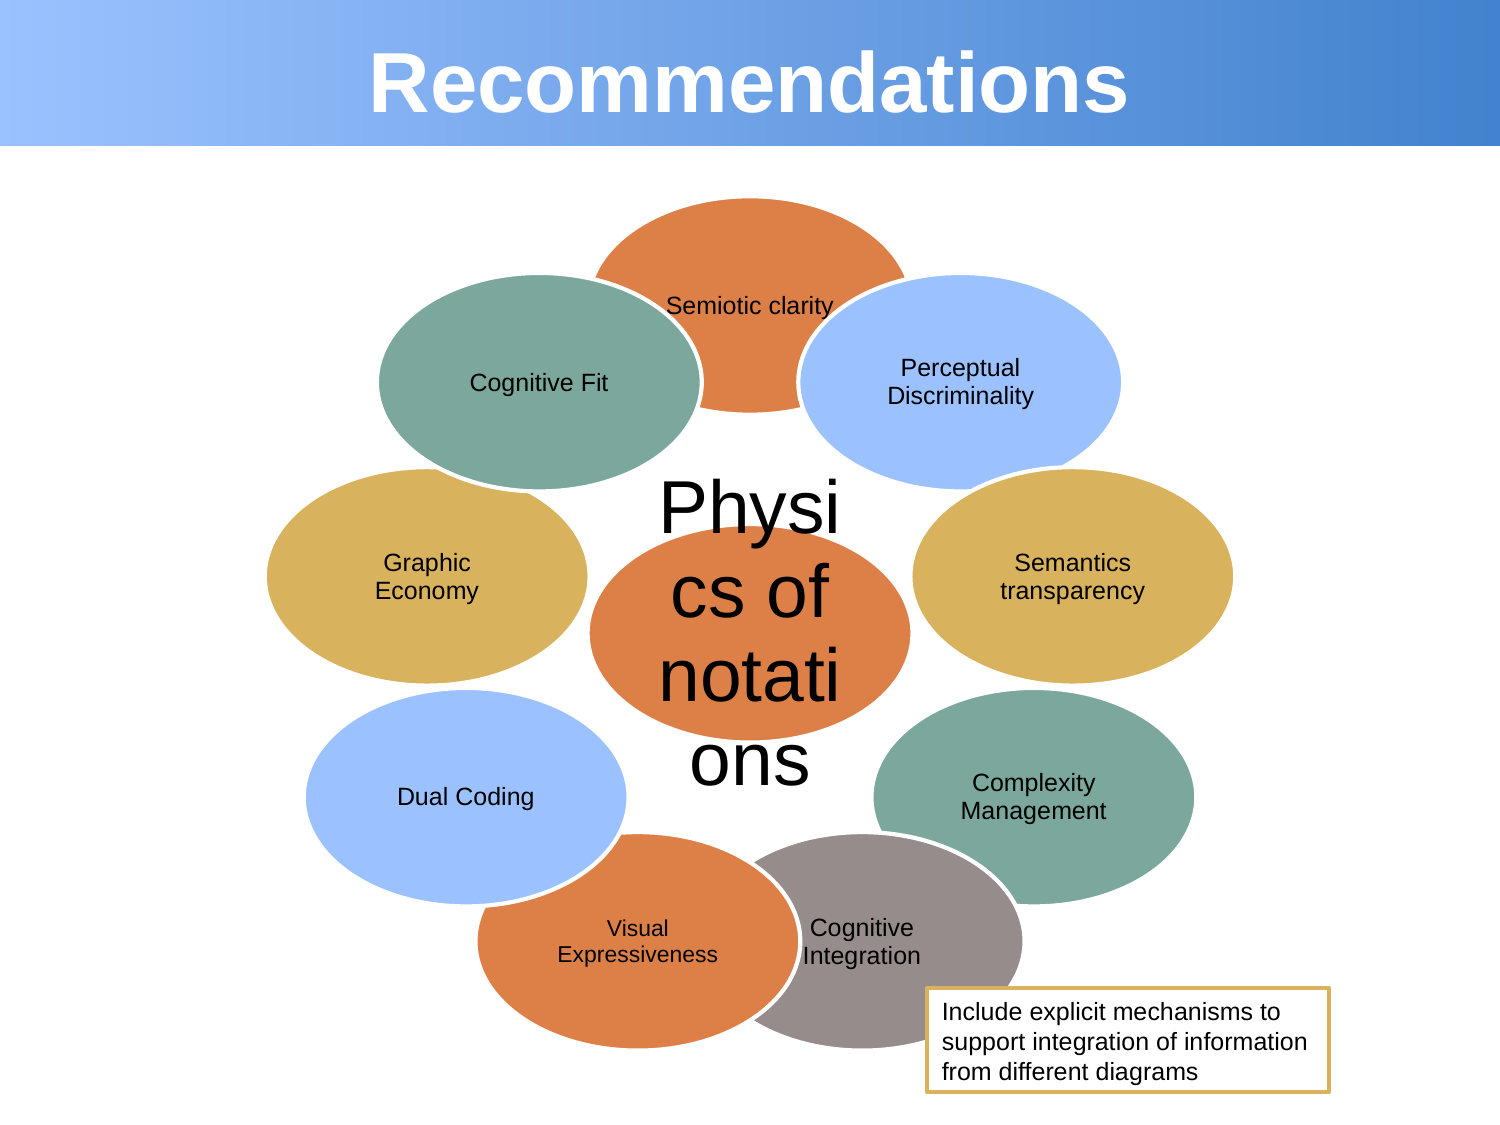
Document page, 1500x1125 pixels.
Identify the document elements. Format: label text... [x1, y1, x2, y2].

text_box [0, 0, 1500, 147]
text_box Include explicit mechanisms to support integration of information from different diagrams [925, 1079, 1331, 1094]
title Recommendations [17, 19, 1483, 138]
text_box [100, 195, 1400, 1071]
